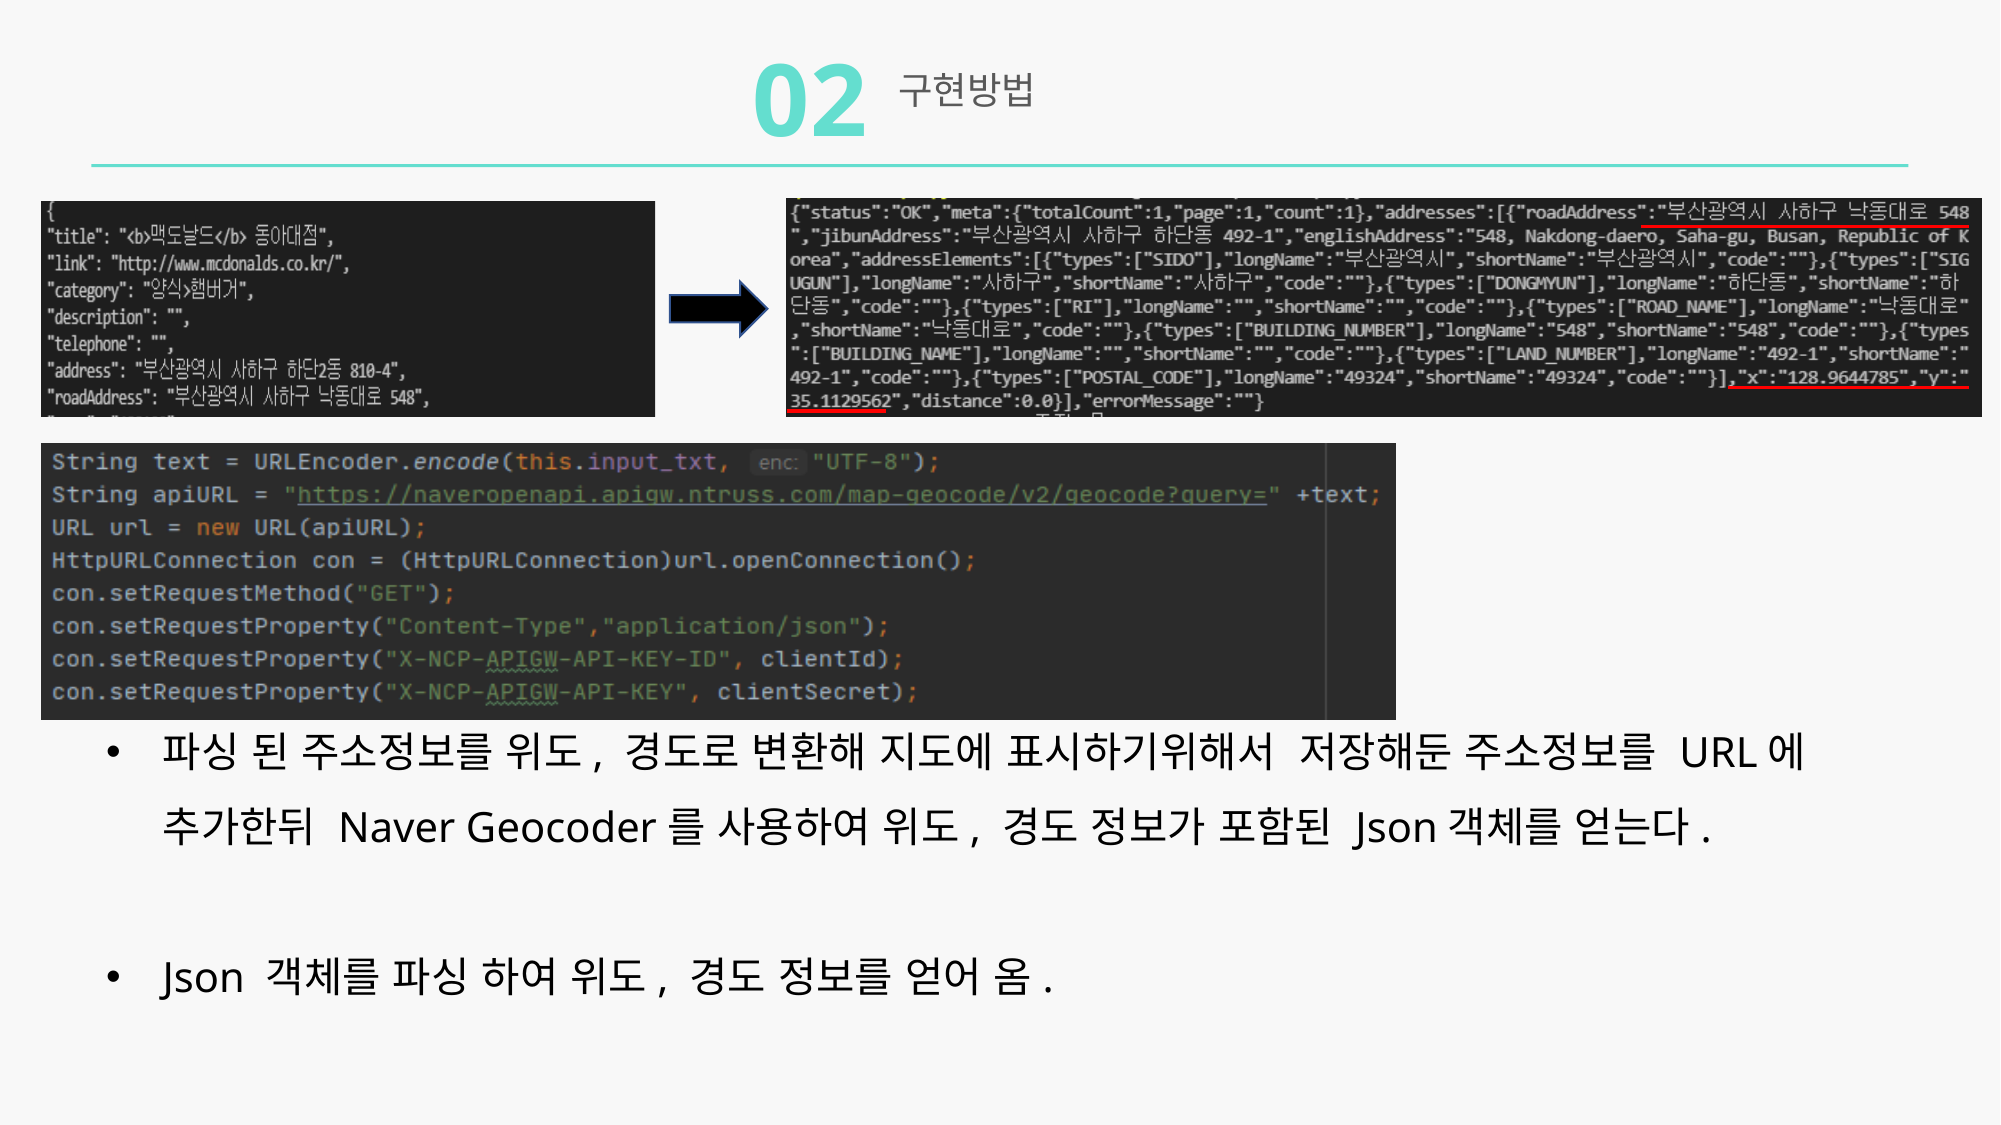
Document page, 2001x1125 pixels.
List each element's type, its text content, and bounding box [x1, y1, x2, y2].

picture [41, 443, 1396, 720]
text_box [90, 163, 1909, 168]
text_box 파싱 된 주소정보를 위도, 경도로 변환해 지도에 표시하기위해서 저장해둔 주소정보를 URL에 추가한뒤 Naver Geocoder를 사용하여 위도, 경도 정보가 포함된 Json객체를 얻는다. Json 객체를 파싱 하여 위도, 경도 정보를 얻어 옴. [91, 493, 1888, 1009]
text_box [668, 279, 769, 339]
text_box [738, 29, 1303, 166]
picture [41, 201, 656, 417]
picture [786, 198, 1982, 417]
